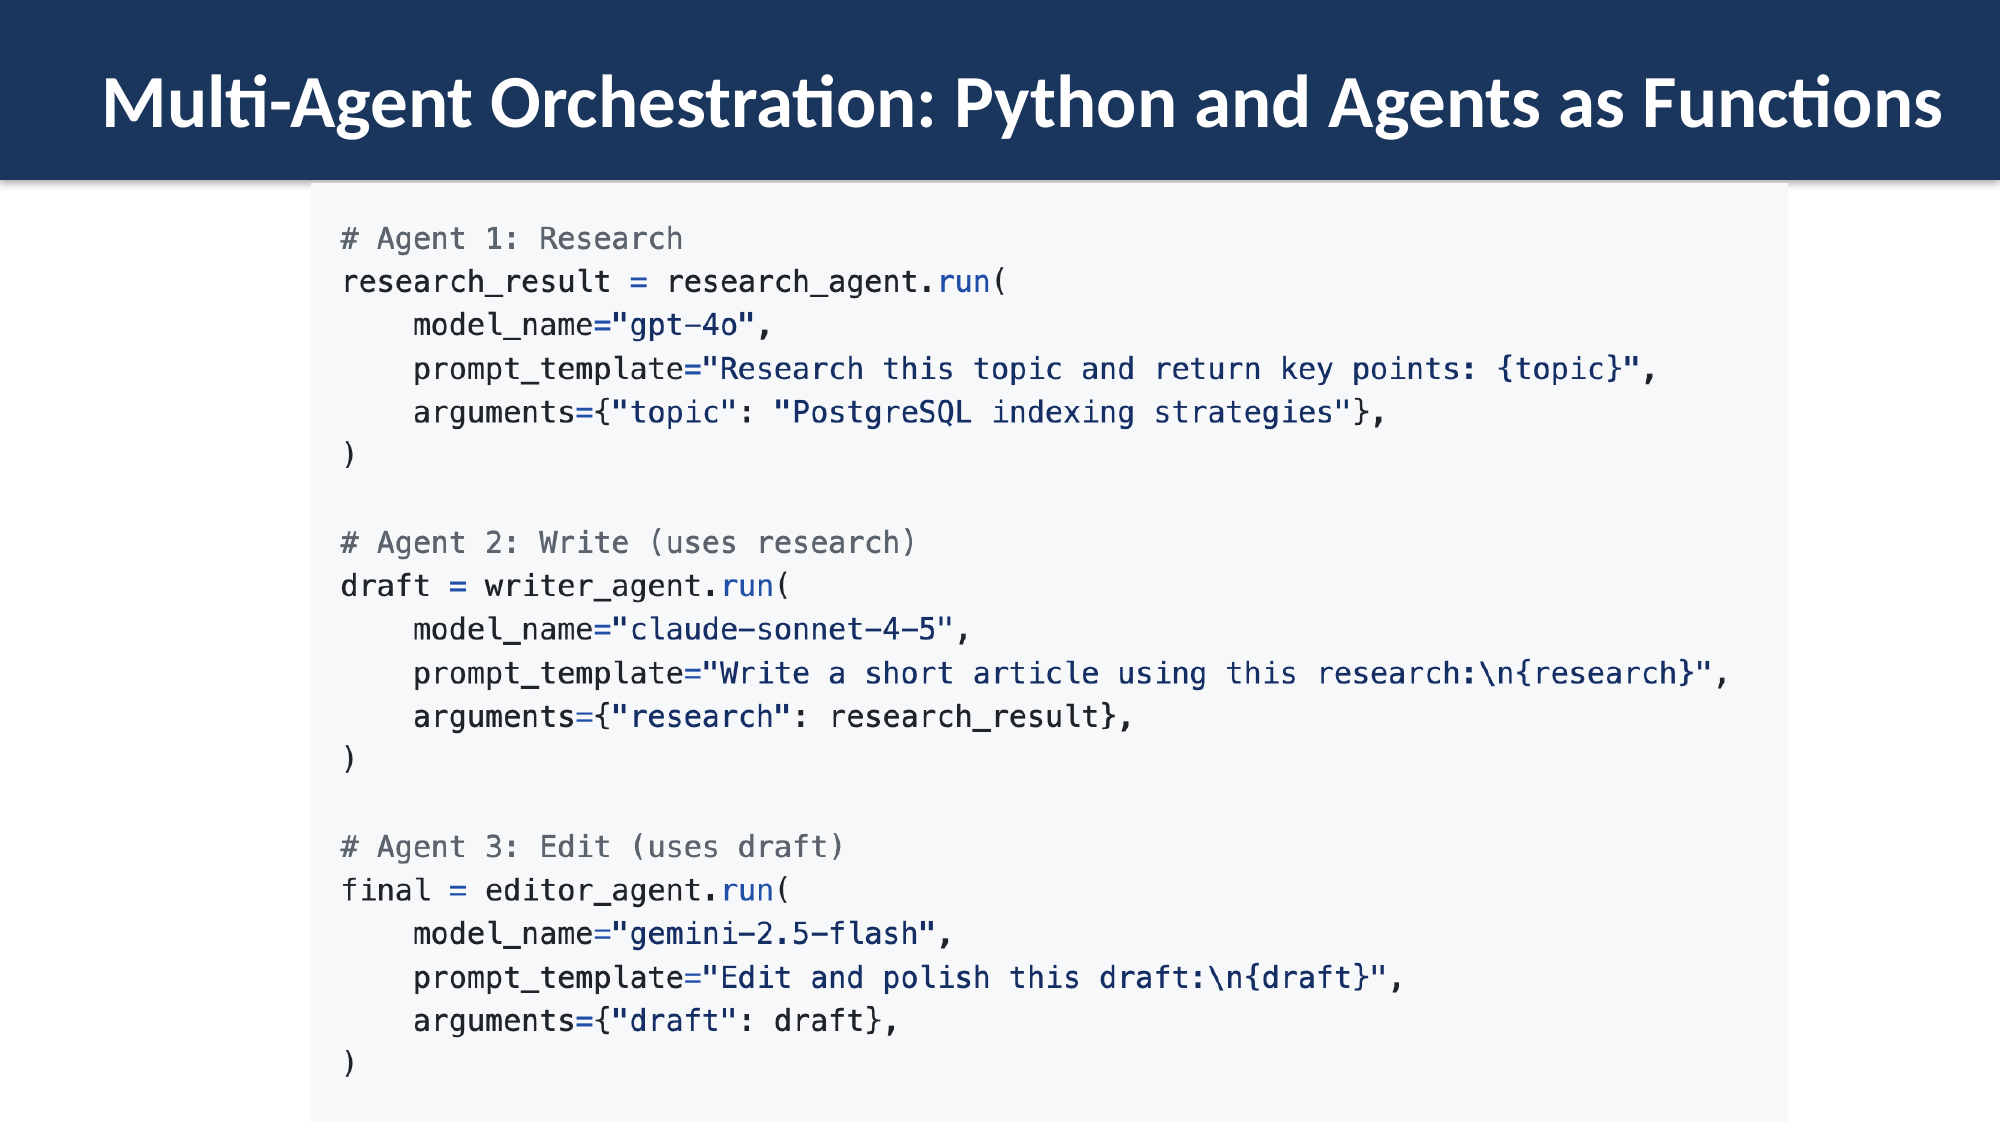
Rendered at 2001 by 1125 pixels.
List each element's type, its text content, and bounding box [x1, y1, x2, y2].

text_box Multi-Agent Orchestration: Python and Agents as Functions [86, 44, 1961, 150]
text_box [0, 0, 2000, 181]
picture [311, 183, 1788, 1125]
